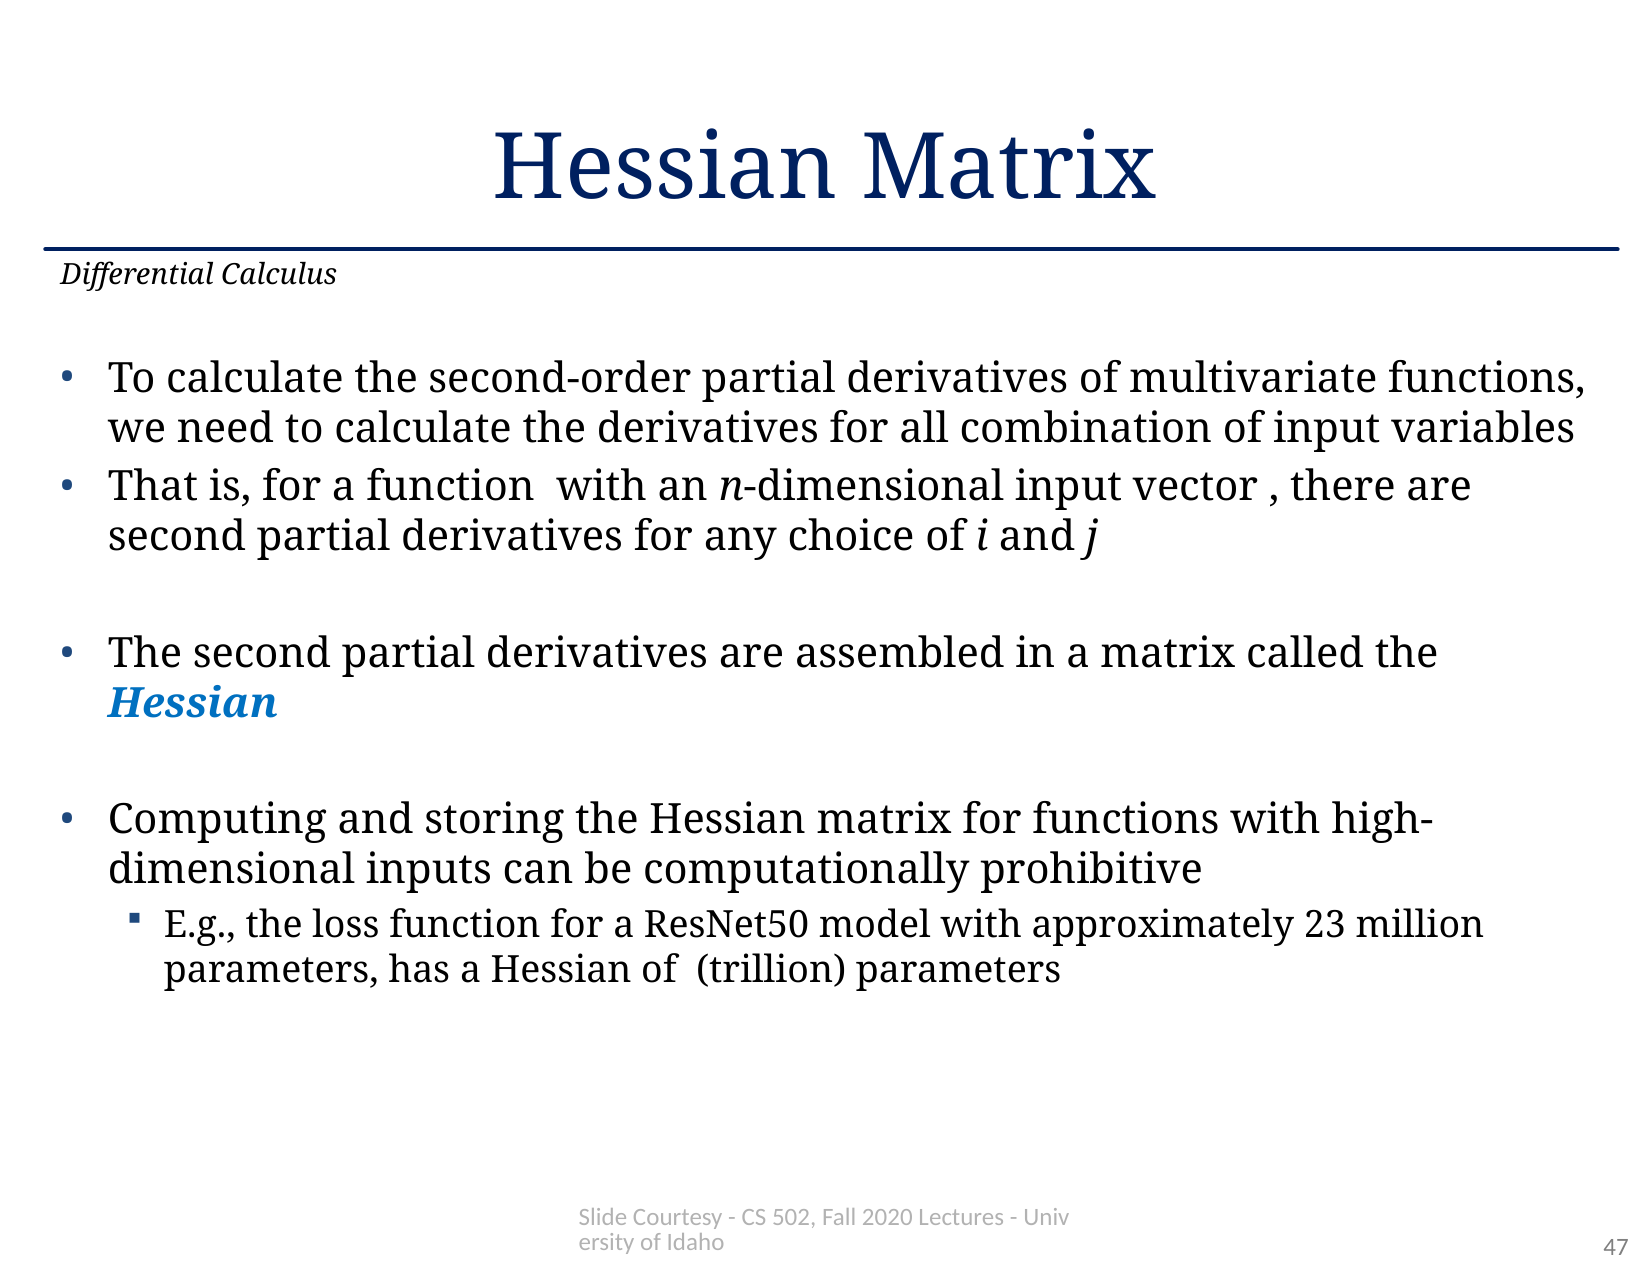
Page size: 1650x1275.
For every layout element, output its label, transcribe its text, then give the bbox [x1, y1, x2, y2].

list Differential Calculus [45, 247, 1062, 306]
footer Slide Courtesy - CS 502, Fall 2020 Lectures - University of Idaho [563, 1181, 1087, 1250]
title Hessian Matrix [0, 75, 1650, 248]
